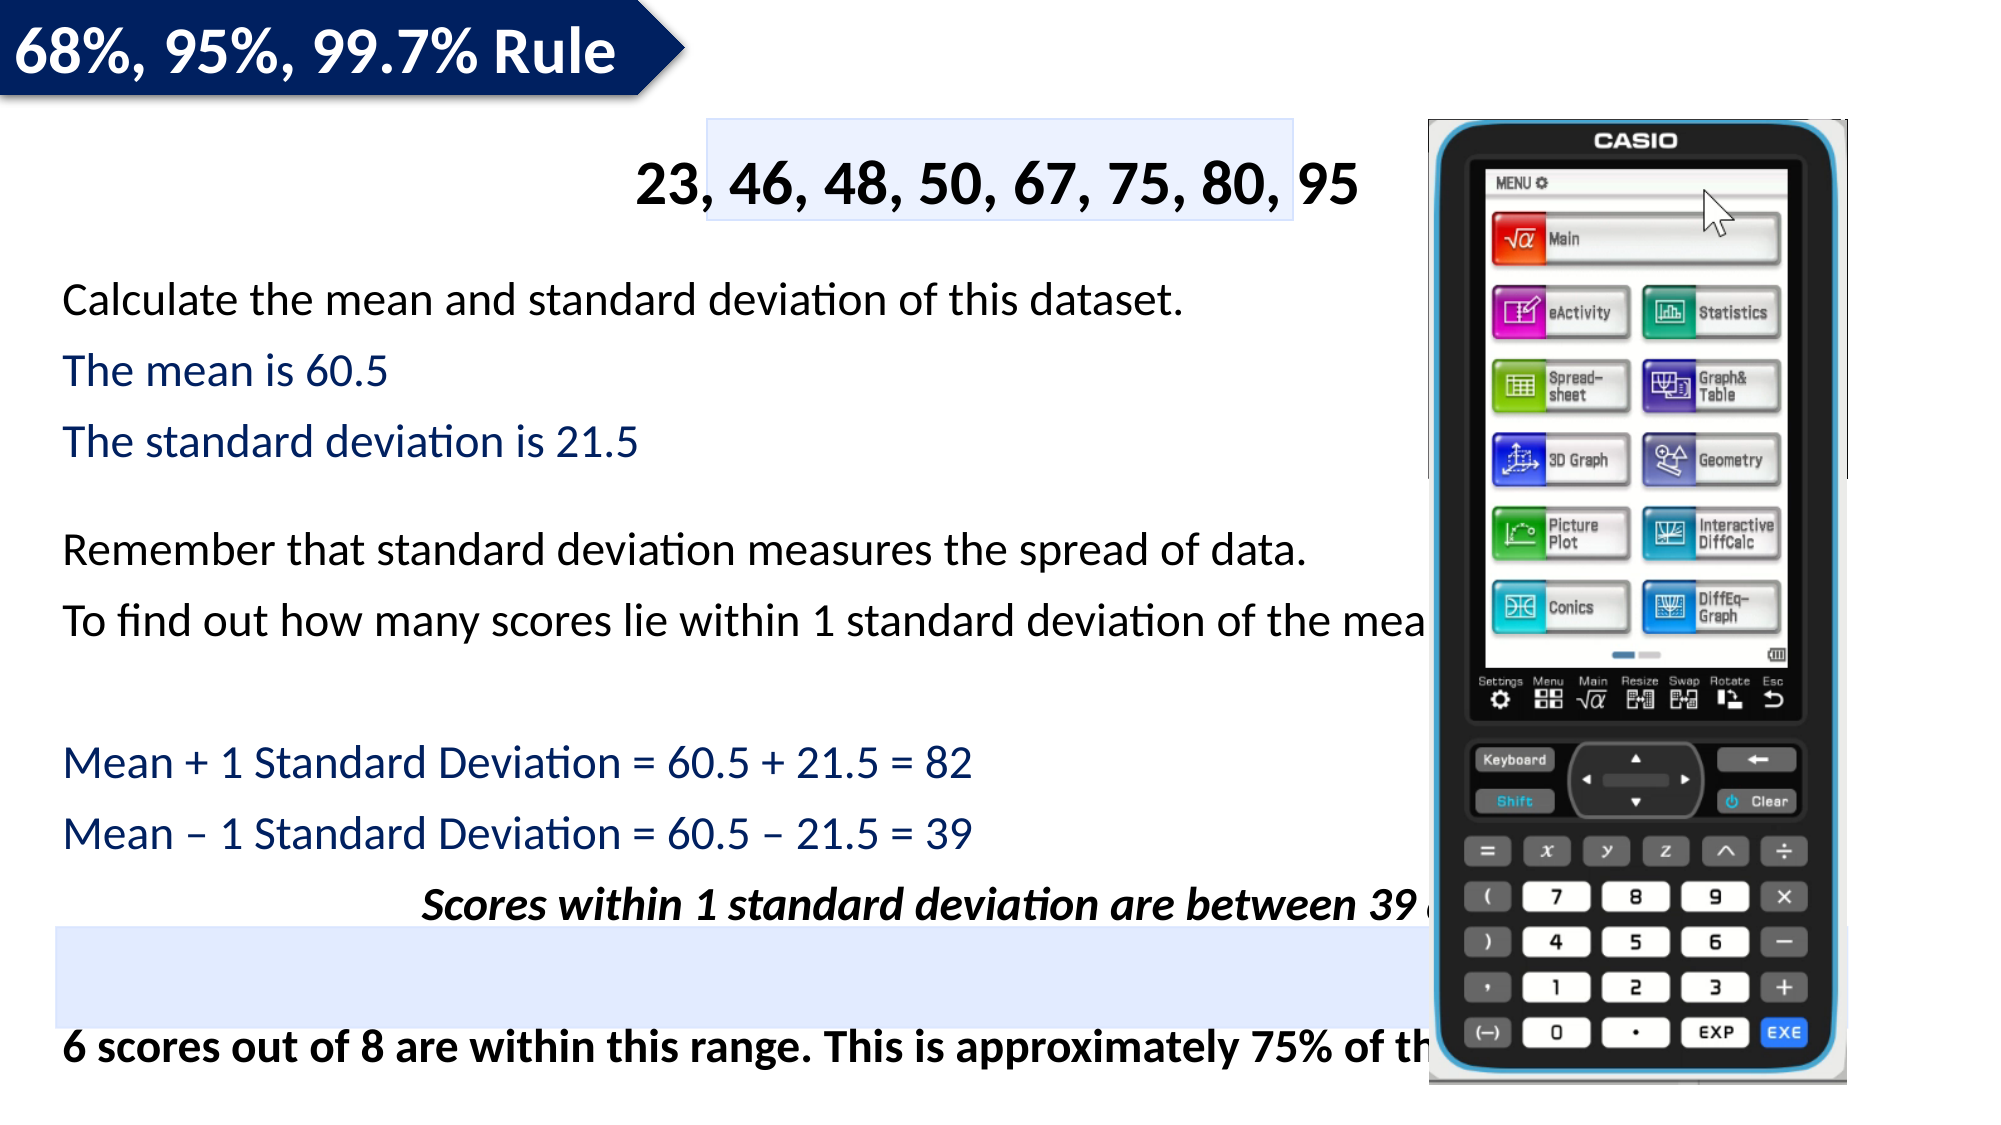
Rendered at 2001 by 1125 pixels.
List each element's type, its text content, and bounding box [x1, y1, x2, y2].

text_box 68%, 95%, 99.7% Rule [0, 0, 685, 95]
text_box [1428, 119, 1848, 1086]
list 23, 46, 48, 50, 67, 75, 80, 95 Calculate the mean and standard deviation of this dataset. The mean is 60.5 The standard deviation is 21.5 Remember that standard deviation measures the spread of data. To find out how many scores lie within 1 standard deviation of the mean: Mean + 1 Standard Deviation = 60.5 + 21.5 = 82 Mean – 1 Standard Deviation = 60.5 – 21.5 = 39 Scores within 1 standard deviation are between 39 and 82. 6 scores out of 8 are within this range. This is approximately 75% of the scores. [47, 46, 1949, 1087]
